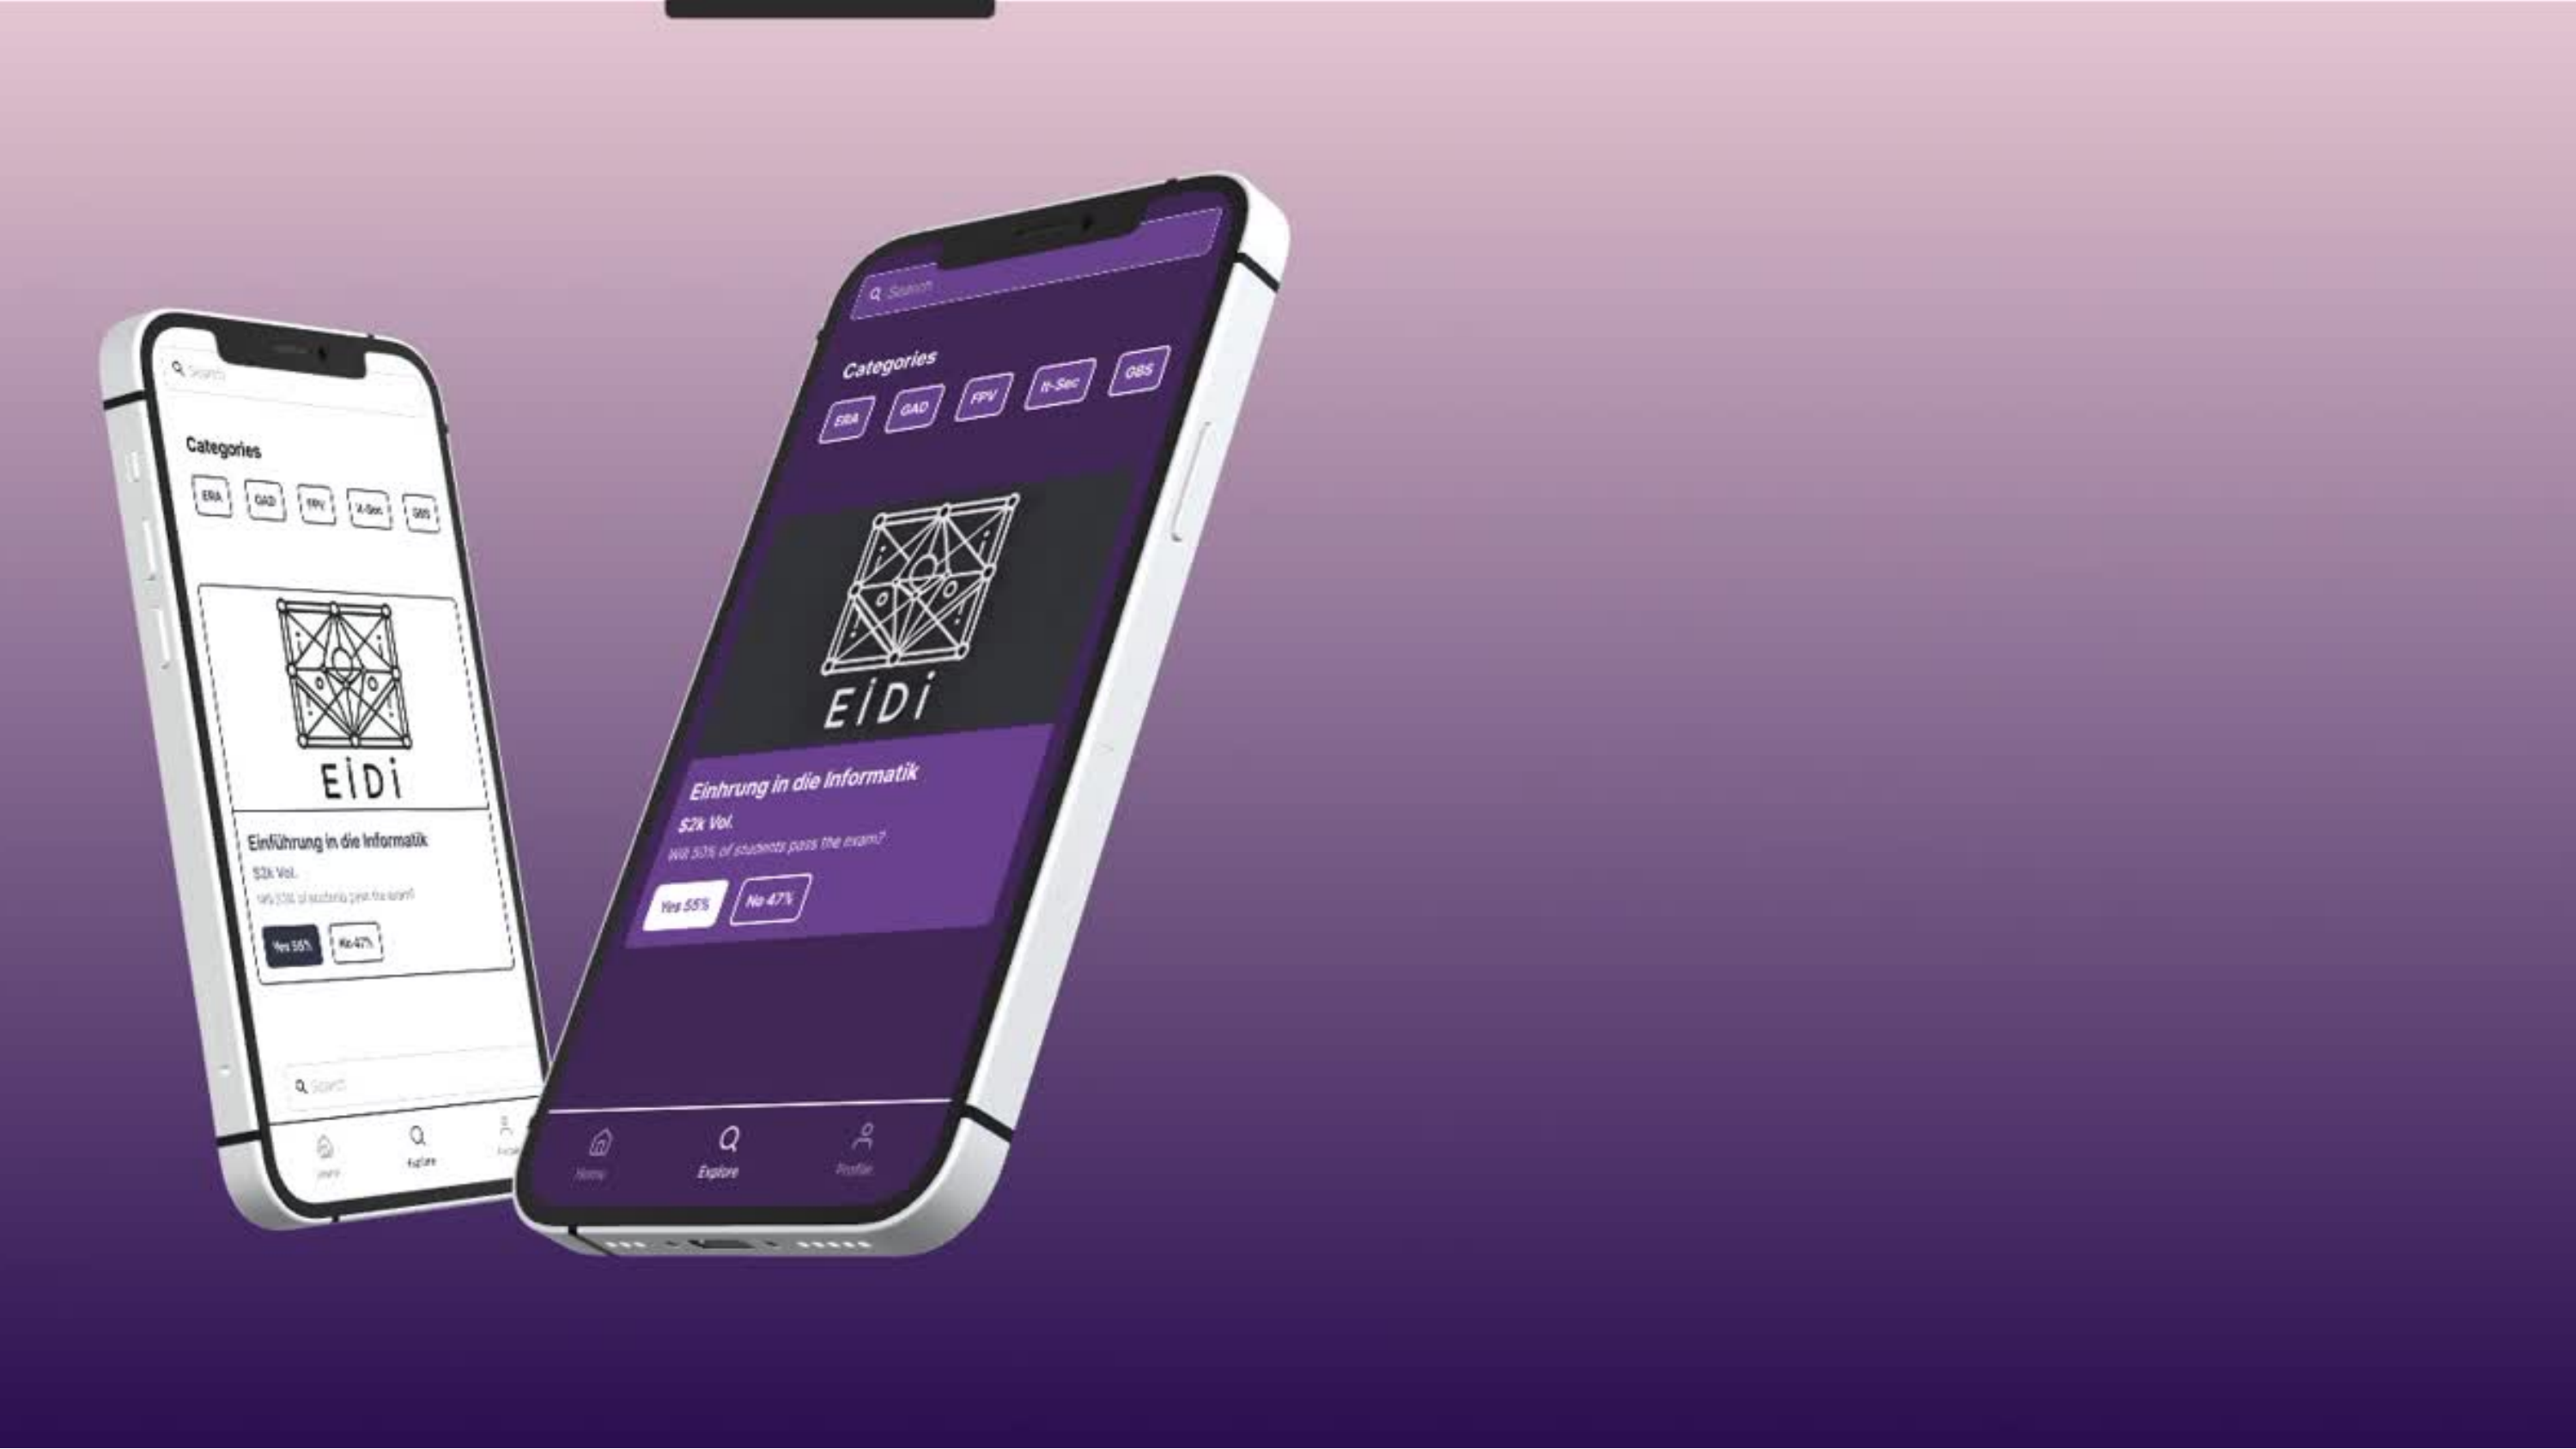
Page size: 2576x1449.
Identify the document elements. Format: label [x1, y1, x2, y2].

text_box [0, 0, 2576, 1449]
